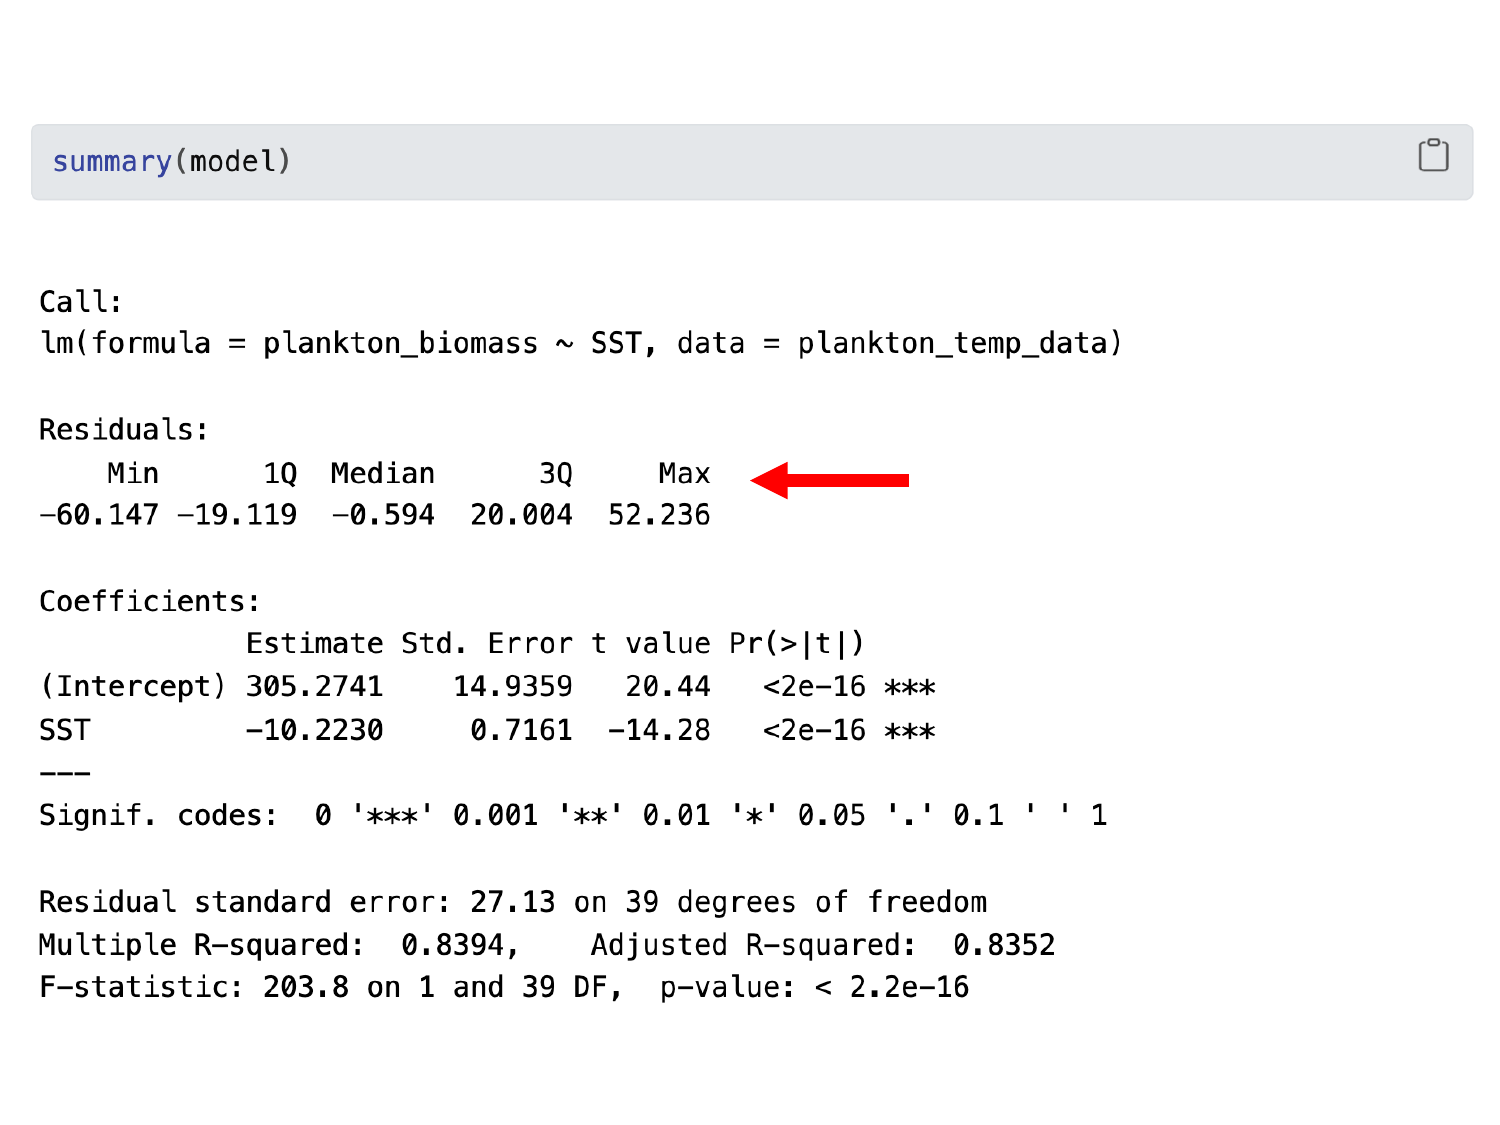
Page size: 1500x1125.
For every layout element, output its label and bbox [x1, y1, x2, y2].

picture [15, 110, 1485, 1015]
